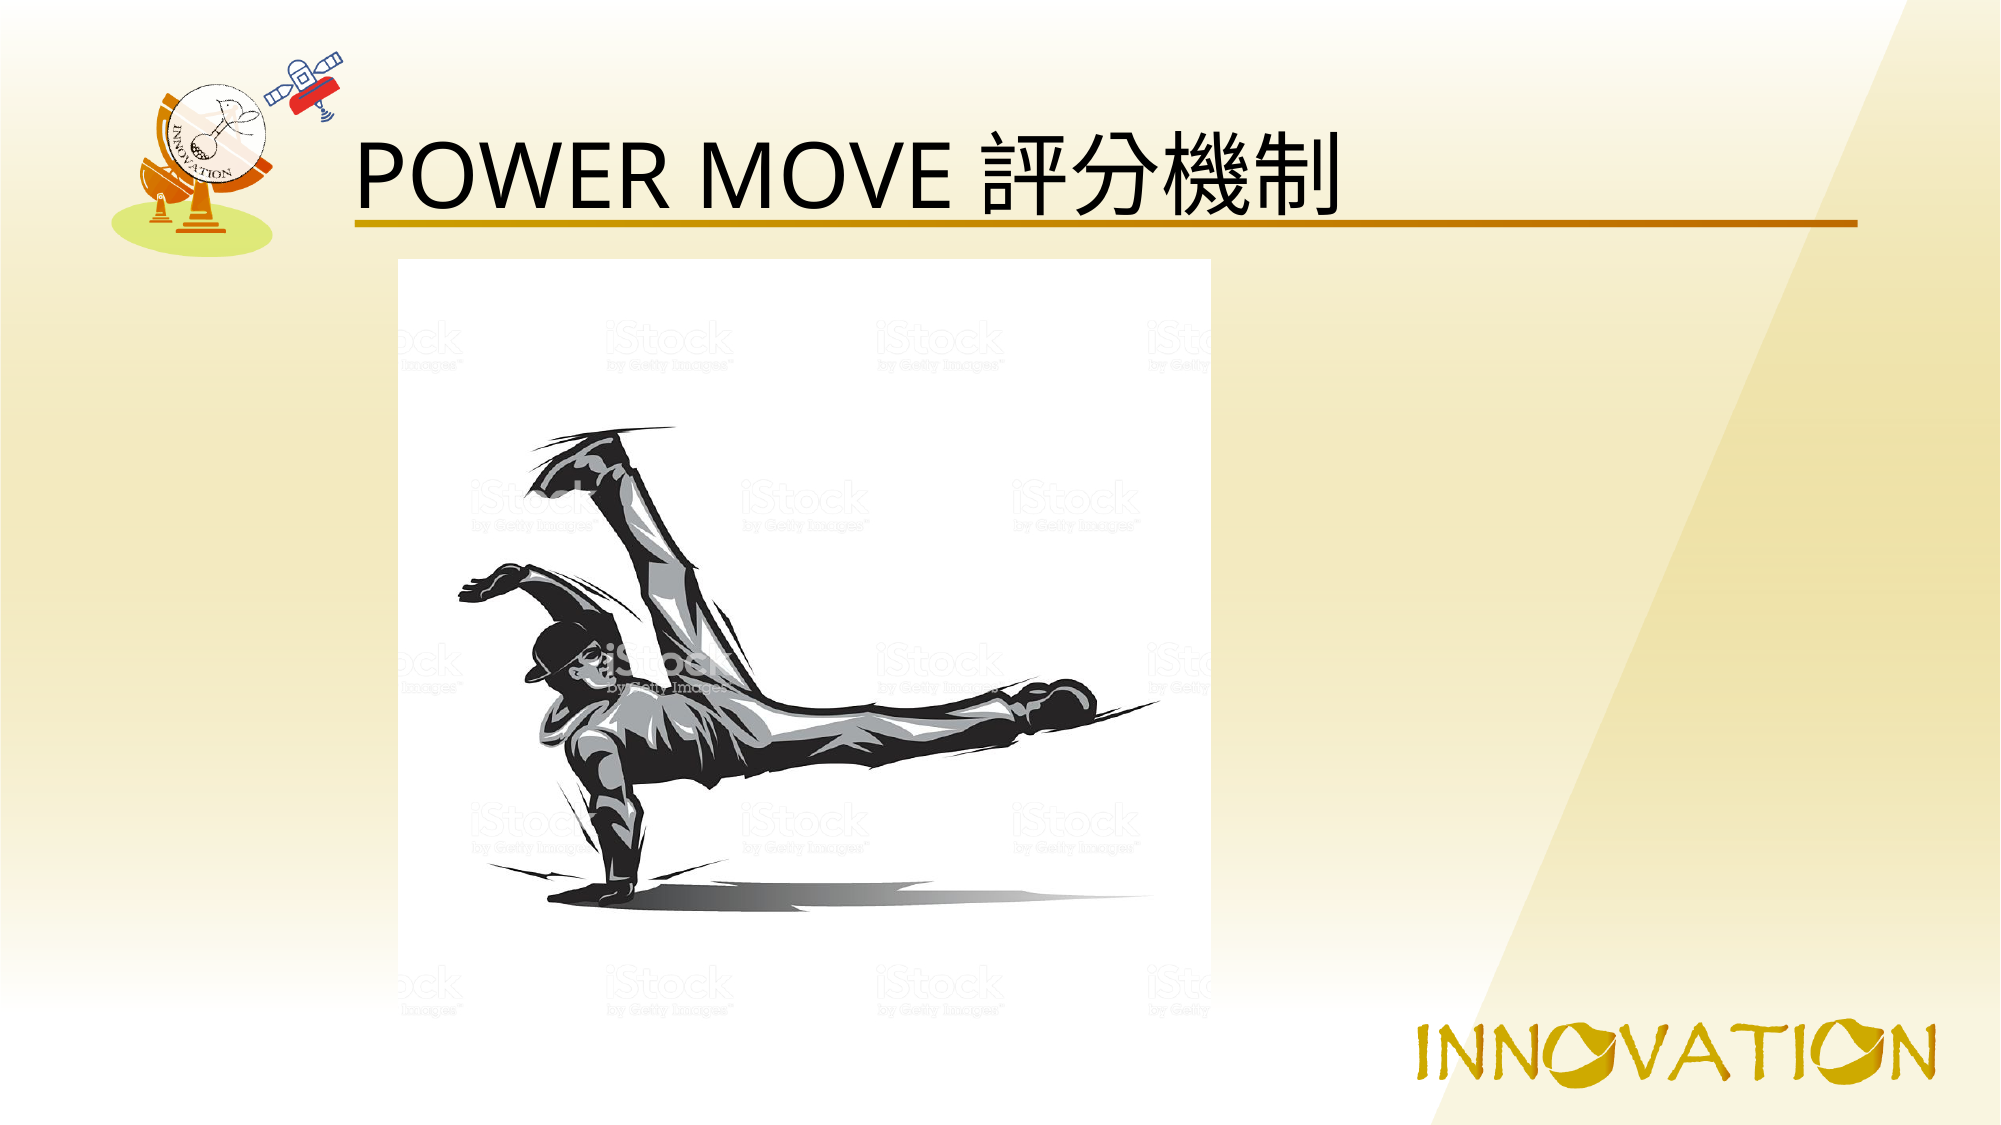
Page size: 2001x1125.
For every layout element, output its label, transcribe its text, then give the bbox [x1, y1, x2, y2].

title POWER MOVE評分機制 [147, 57, 1773, 301]
picture [0, 0, 2001, 1125]
